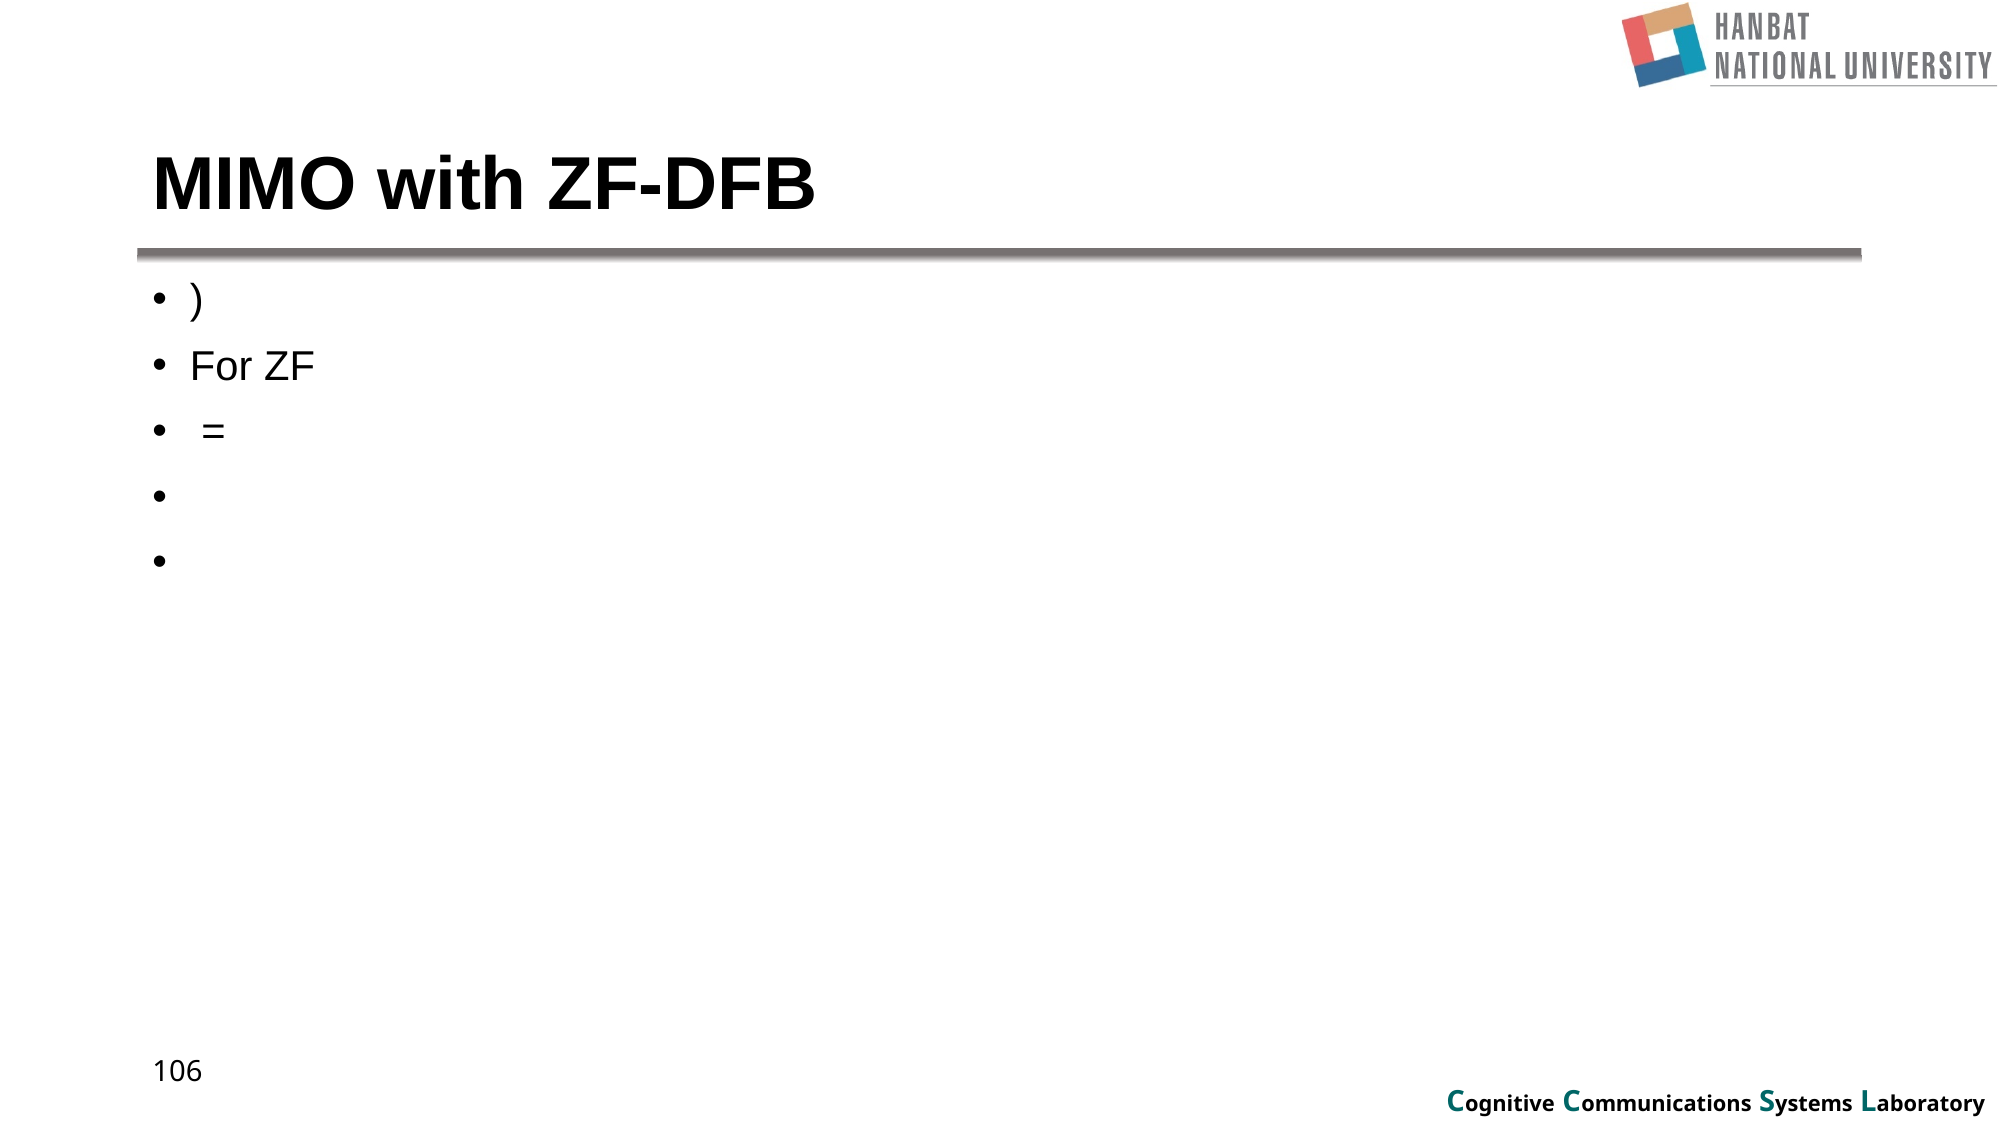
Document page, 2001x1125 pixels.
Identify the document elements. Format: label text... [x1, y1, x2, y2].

title MIMO with ZF-DFB [137, 129, 1863, 242]
picture [1621, 2, 1998, 90]
slide_number 106 [137, 1042, 357, 1103]
